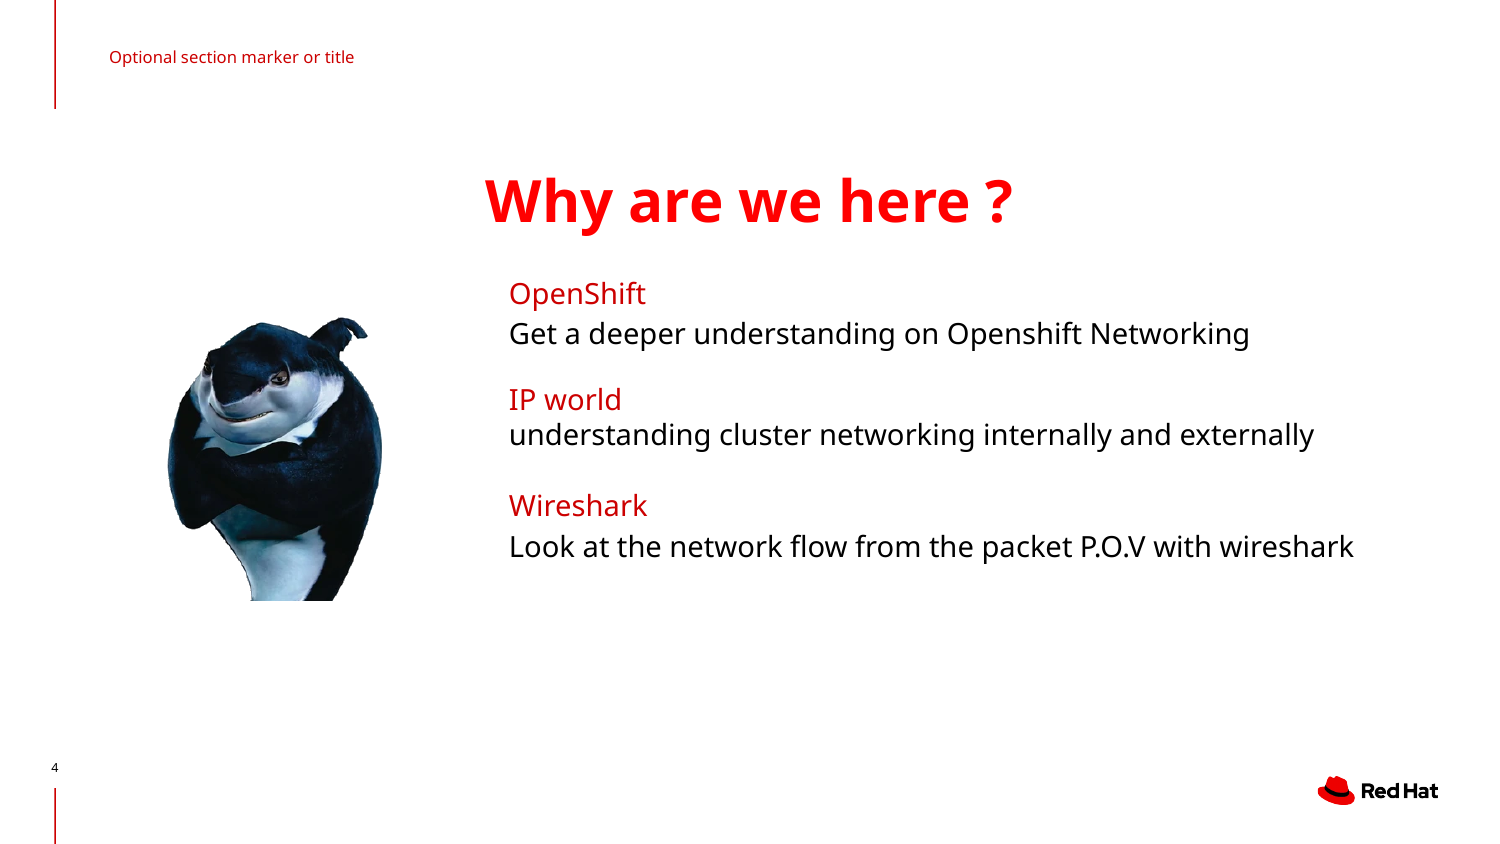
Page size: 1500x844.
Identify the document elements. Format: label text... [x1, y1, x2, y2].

subtitle OpenShift Get a deeper understanding on Openshift Networking IP world understanding cluster networking internally and externally Wireshark Look at the network flow from the packet P.O.V with wireshark [494, 262, 1376, 728]
title Why are we here ? [108, 135, 1392, 204]
picture [133, 299, 435, 601]
picture [1317, 776, 1438, 805]
slide_number ‹#› [10, 759, 101, 777]
subtitle Optional section marker or title [55, 6, 689, 108]
